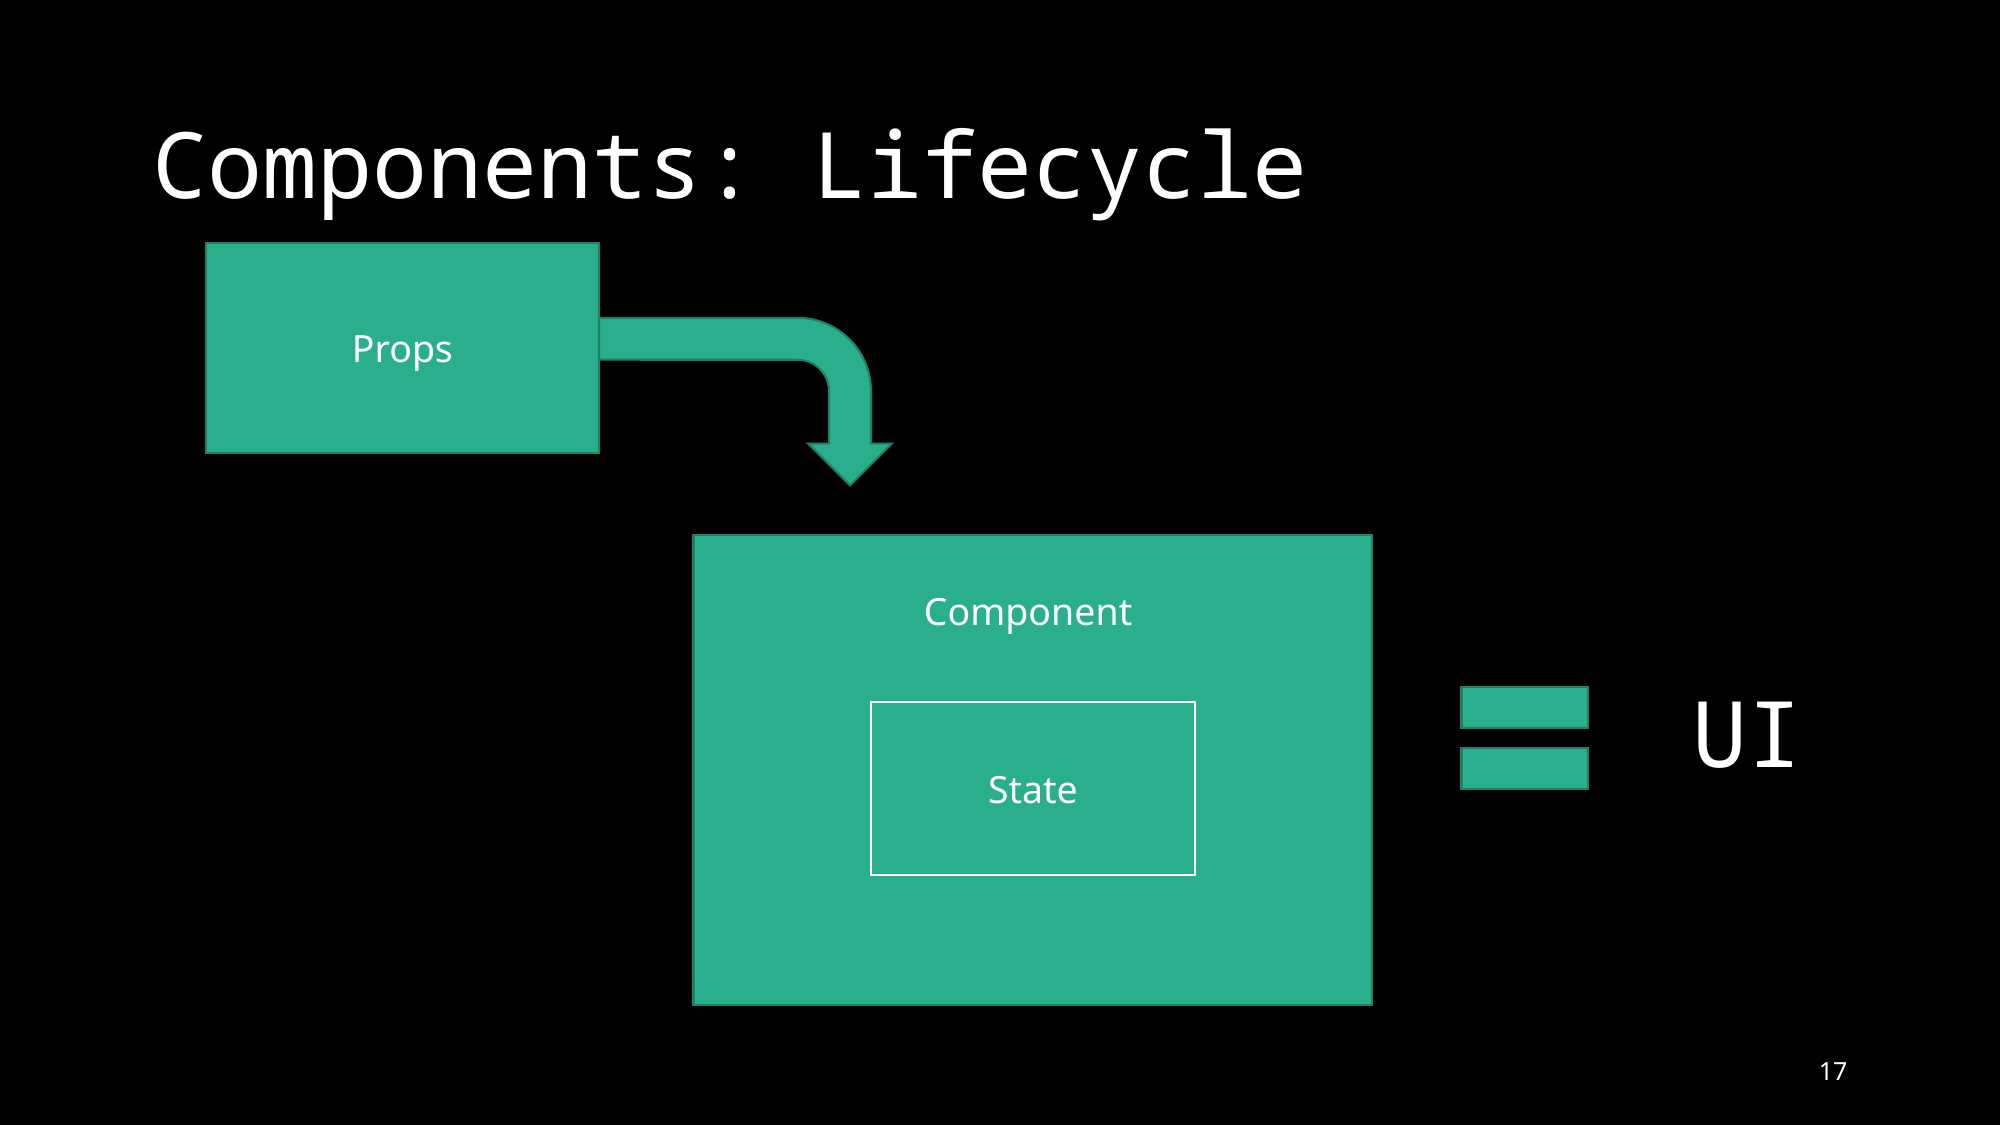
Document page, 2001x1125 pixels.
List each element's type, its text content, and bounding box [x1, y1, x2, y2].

text_box [1460, 747, 1589, 790]
text_box [597, 316, 895, 487]
text_box State [870, 701, 1196, 876]
title Components: Lifecycle [137, 59, 1863, 278]
text_box Props [205, 242, 600, 454]
text_box Component [692, 534, 1373, 1006]
text_box [1460, 686, 1589, 729]
slide_number 17 [1412, 1042, 1863, 1103]
text_box UI [1677, 629, 1854, 847]
